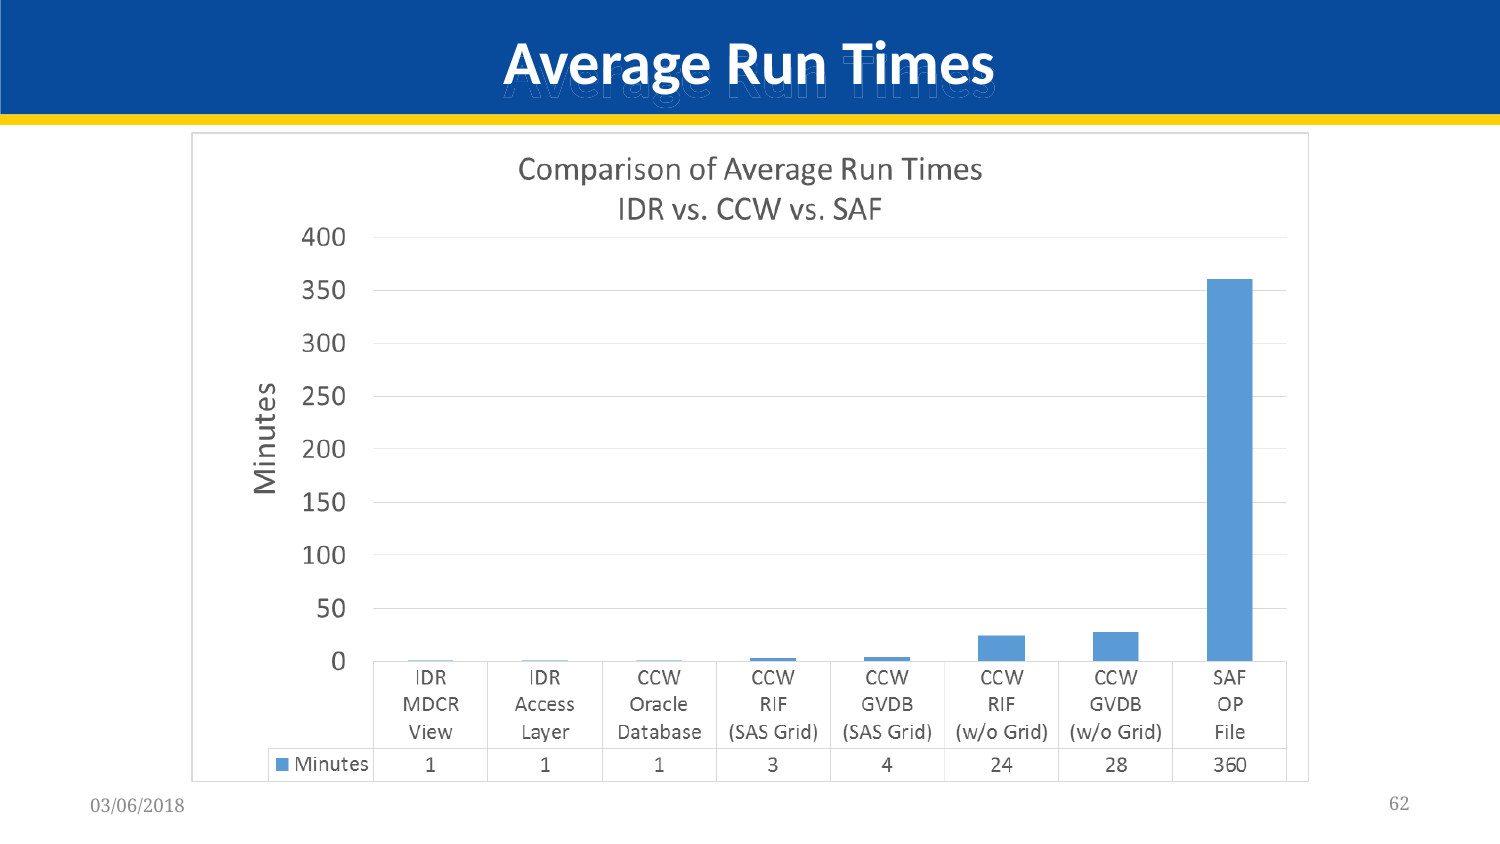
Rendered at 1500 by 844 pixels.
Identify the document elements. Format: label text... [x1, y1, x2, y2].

title Average Run Times [0, 16, 1500, 102]
picture [191, 132, 1309, 782]
slide_number 62 [1074, 782, 1425, 827]
